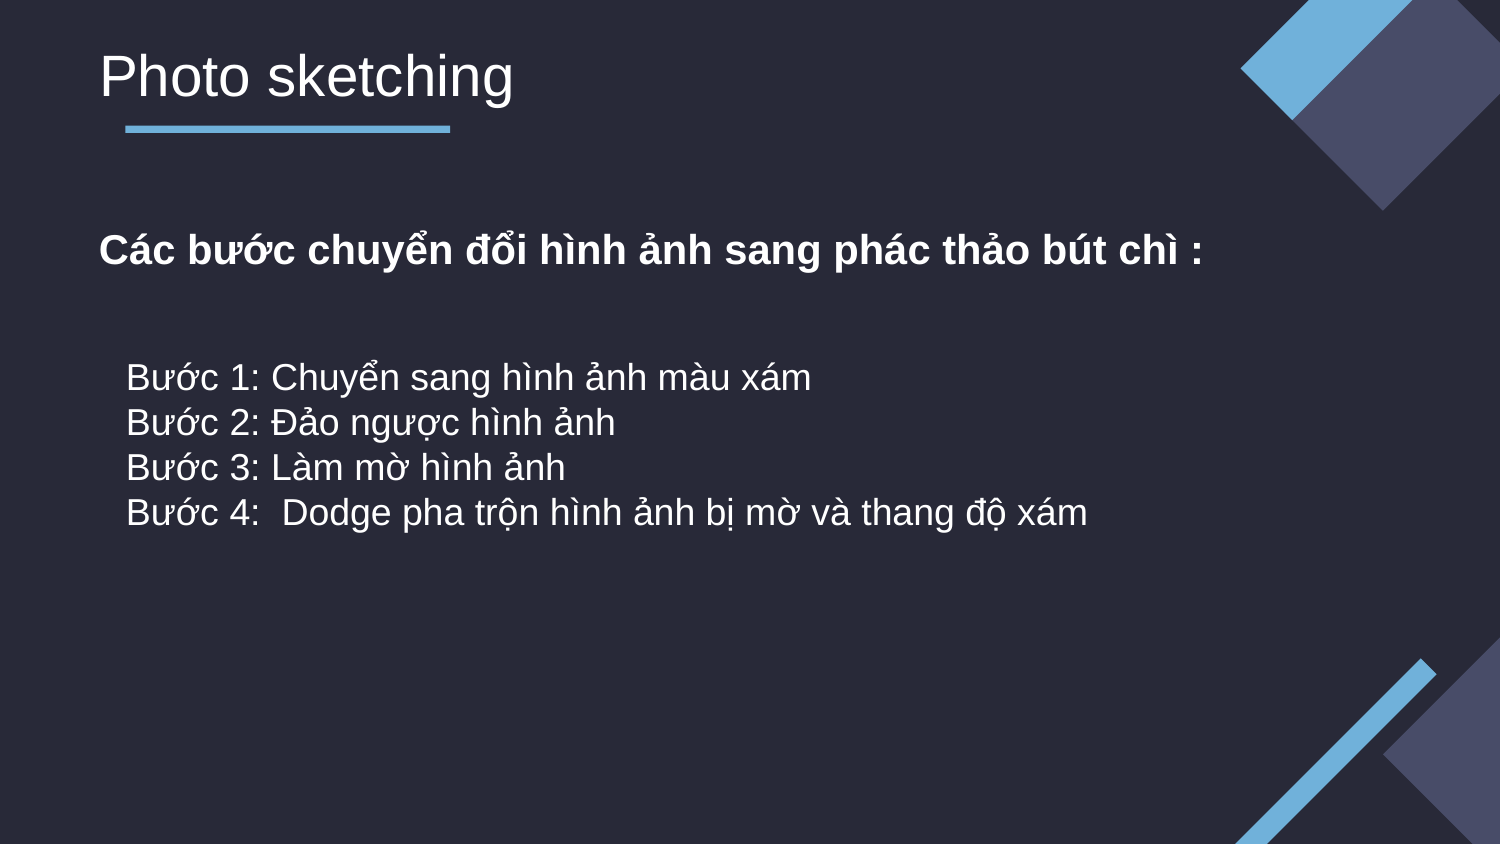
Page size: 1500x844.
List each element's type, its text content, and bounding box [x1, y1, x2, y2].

title Photo sketching [84, 29, 1351, 118]
text_box Các bước chuyển đổi hình ảnh sang phác thảo bút chì : [84, 215, 1226, 281]
text_box [125, 125, 451, 133]
text_box Bước 1: Chuyển sang hình ảnh màu xám Bước 2: Đảo ngược hình ảnh Bước 3: Làm mờ hình ảnh Bước 4: Dodge pha trộn hình ảnh bị mờ và thang độ xám [111, 345, 1148, 541]
